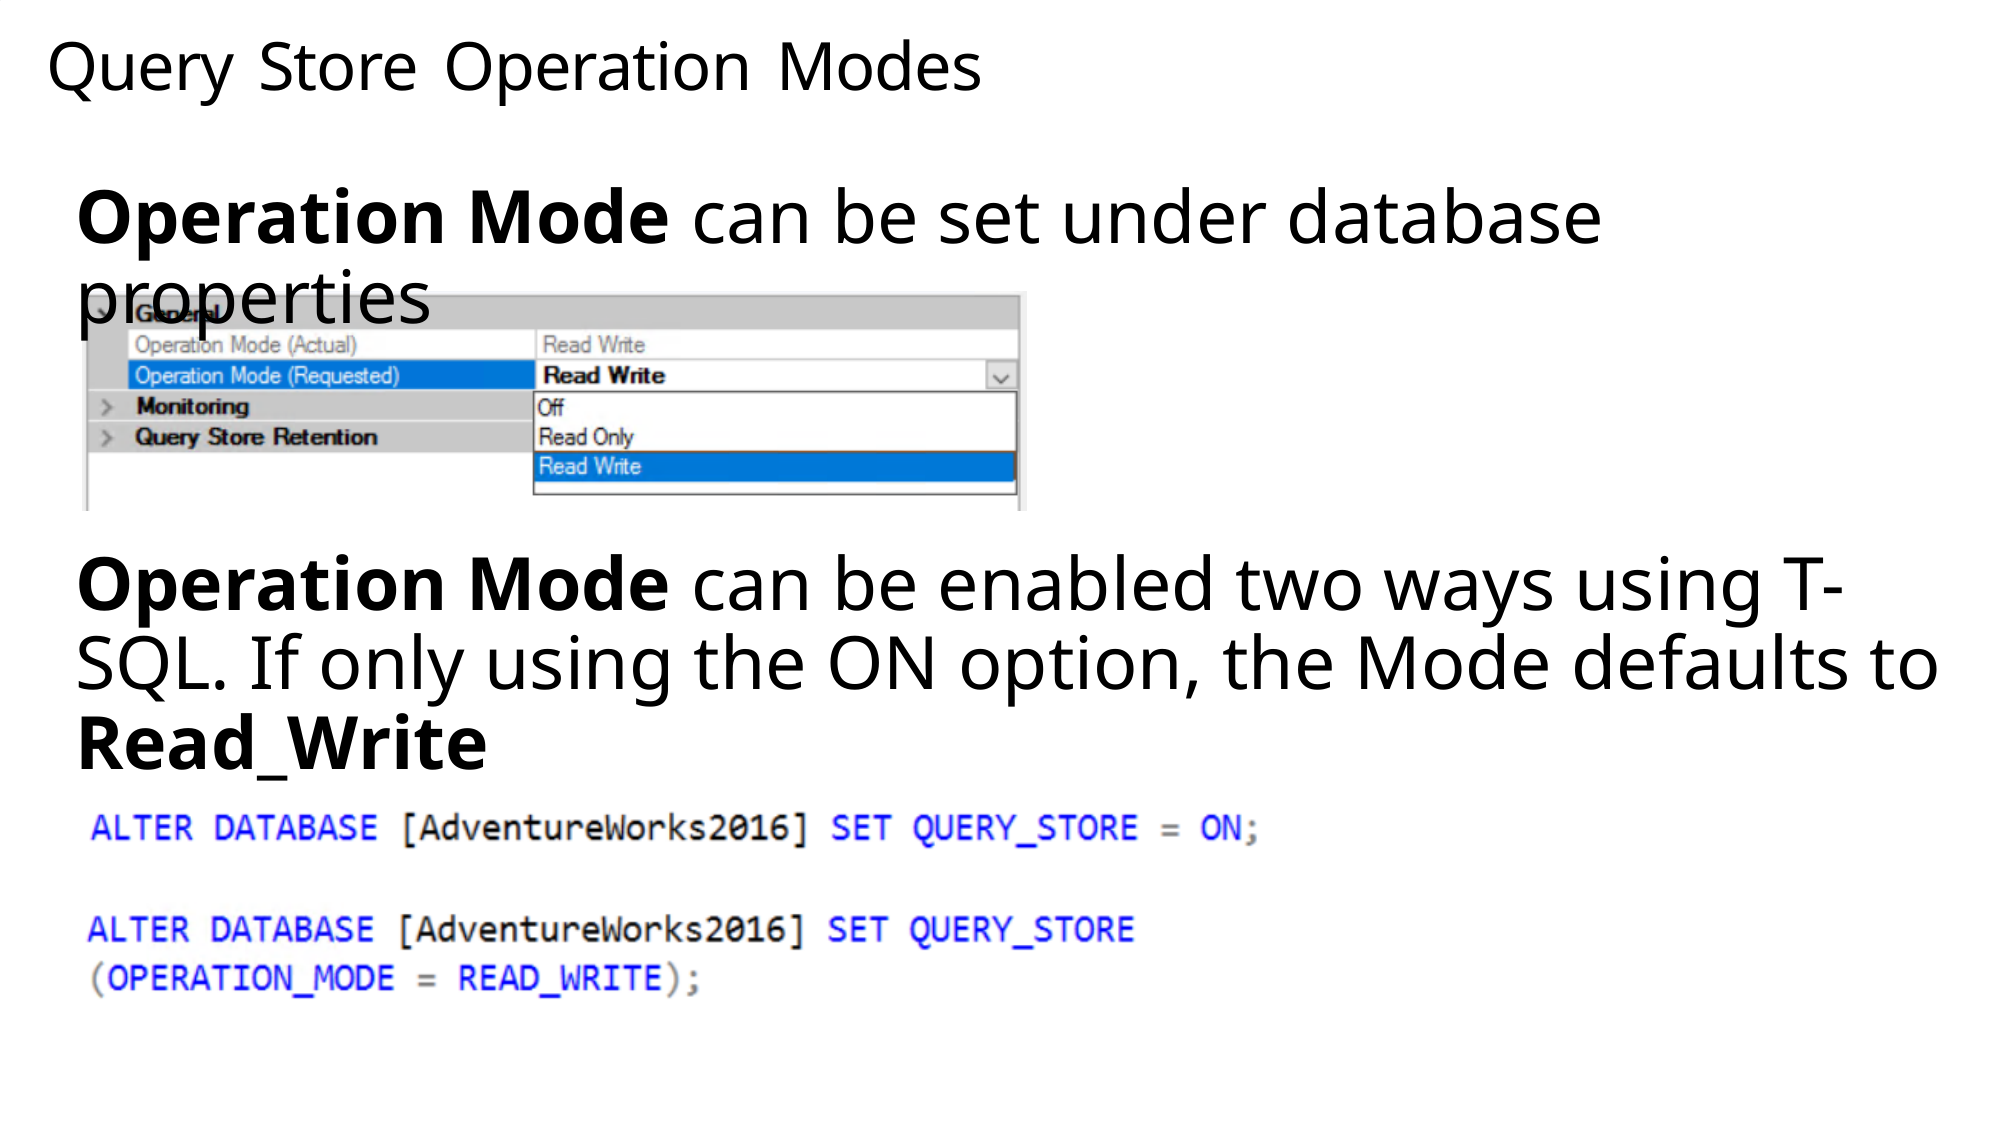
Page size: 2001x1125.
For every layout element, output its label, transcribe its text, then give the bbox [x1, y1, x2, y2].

title Query Store Operation Modes [46, 33, 1847, 111]
text_box Operation Mode can be set under database properties [60, 173, 1972, 539]
picture [83, 902, 1157, 1017]
picture [82, 798, 1277, 874]
text_box Operation Mode can be enabled two ways using T-SQL. If only using the ON option, the Mode defaults to Read_Write [60, 539, 1972, 720]
picture [82, 291, 1027, 511]
